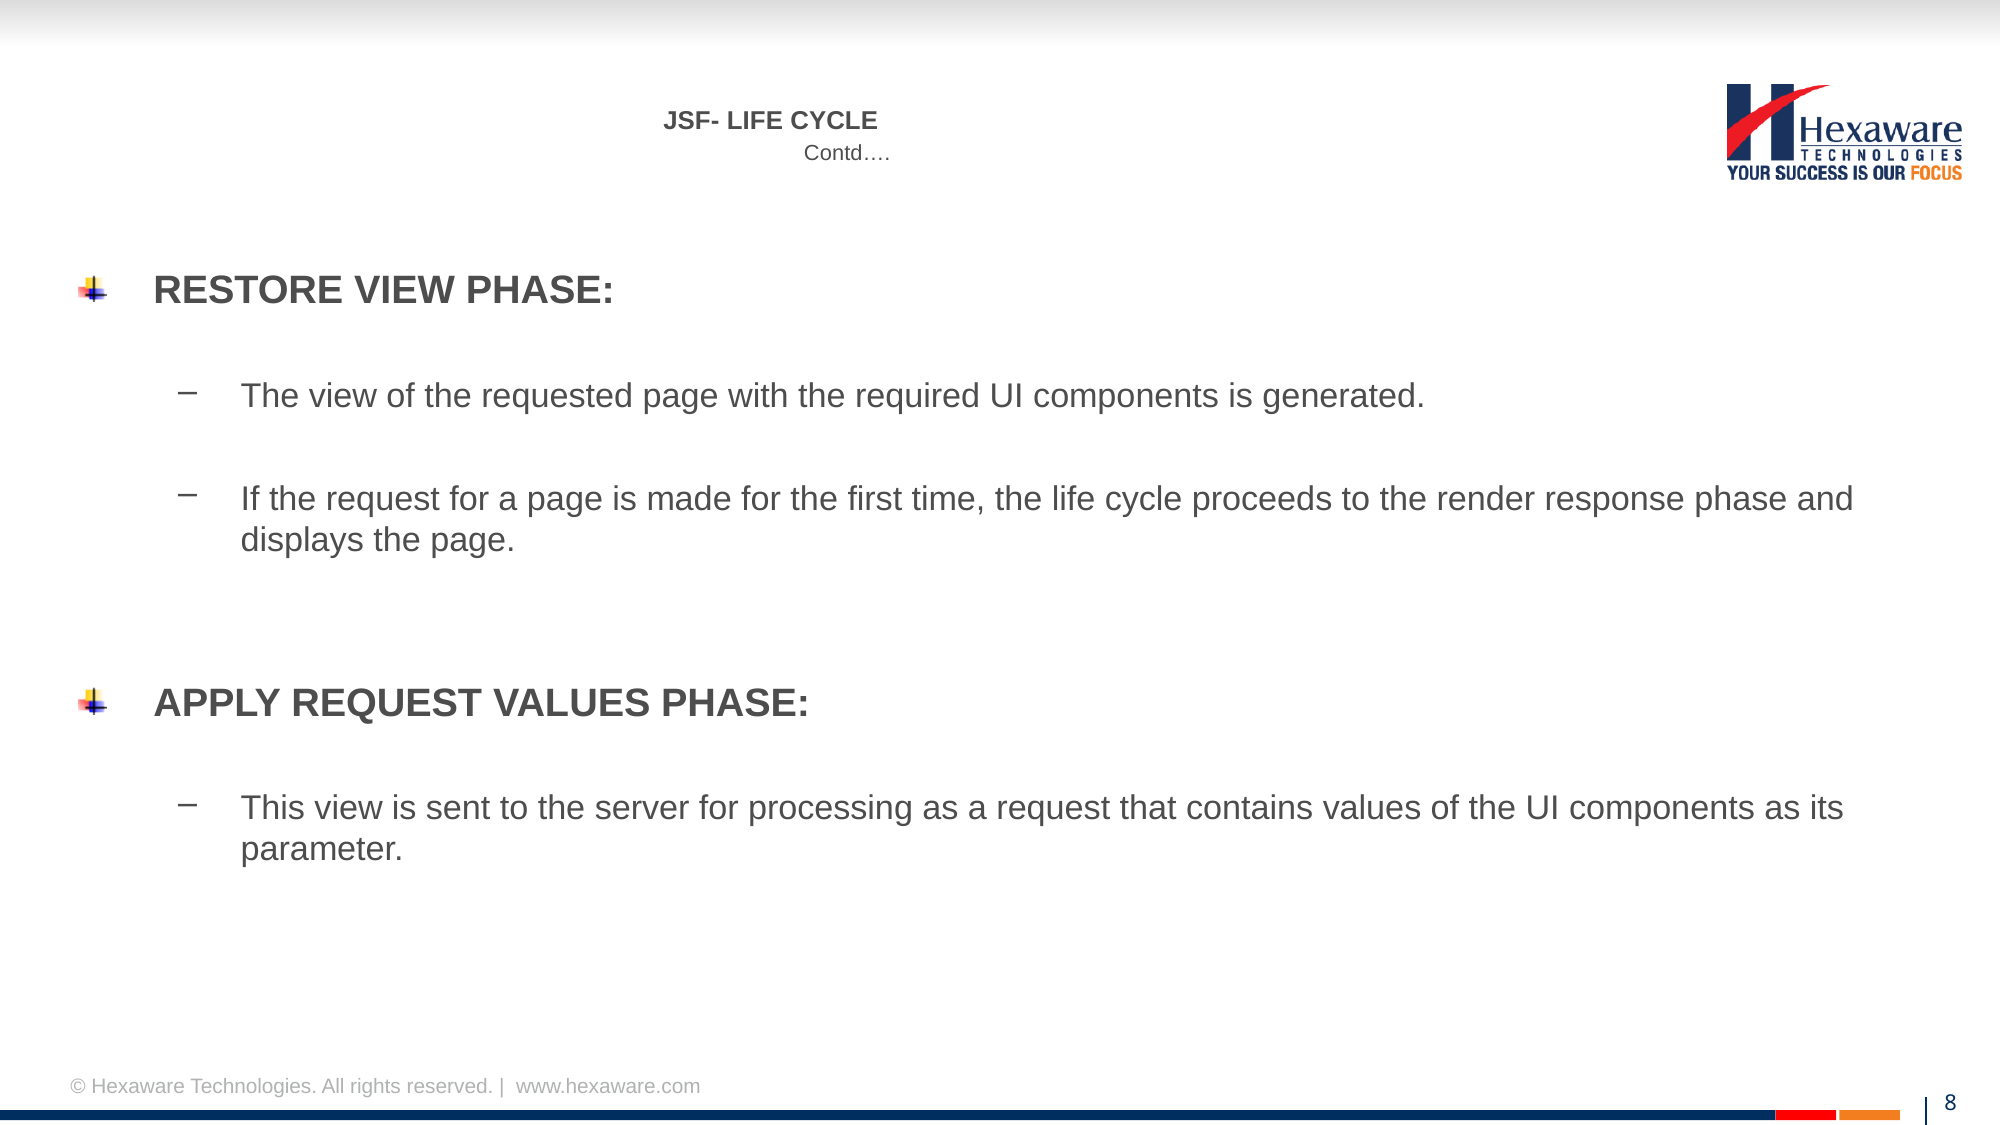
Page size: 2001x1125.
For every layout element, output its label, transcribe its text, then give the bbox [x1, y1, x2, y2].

picture [78, 686, 107, 715]
title JSF- LIFE CYCLE Contd…. [49, 98, 1500, 199]
picture [1727, 84, 1962, 180]
picture [78, 274, 107, 302]
list RESTORE VIEW PHASE: The view of the requested page with the required UI components is generated. If the request for a page is made for the first time, the life cycle proceeds to the render response phase and displays the page. APPLY REQUEST VALUES PHASE: This view is sent to the server for processing as a request that contains values of the UI components as its parameter. [67, 258, 1933, 1062]
